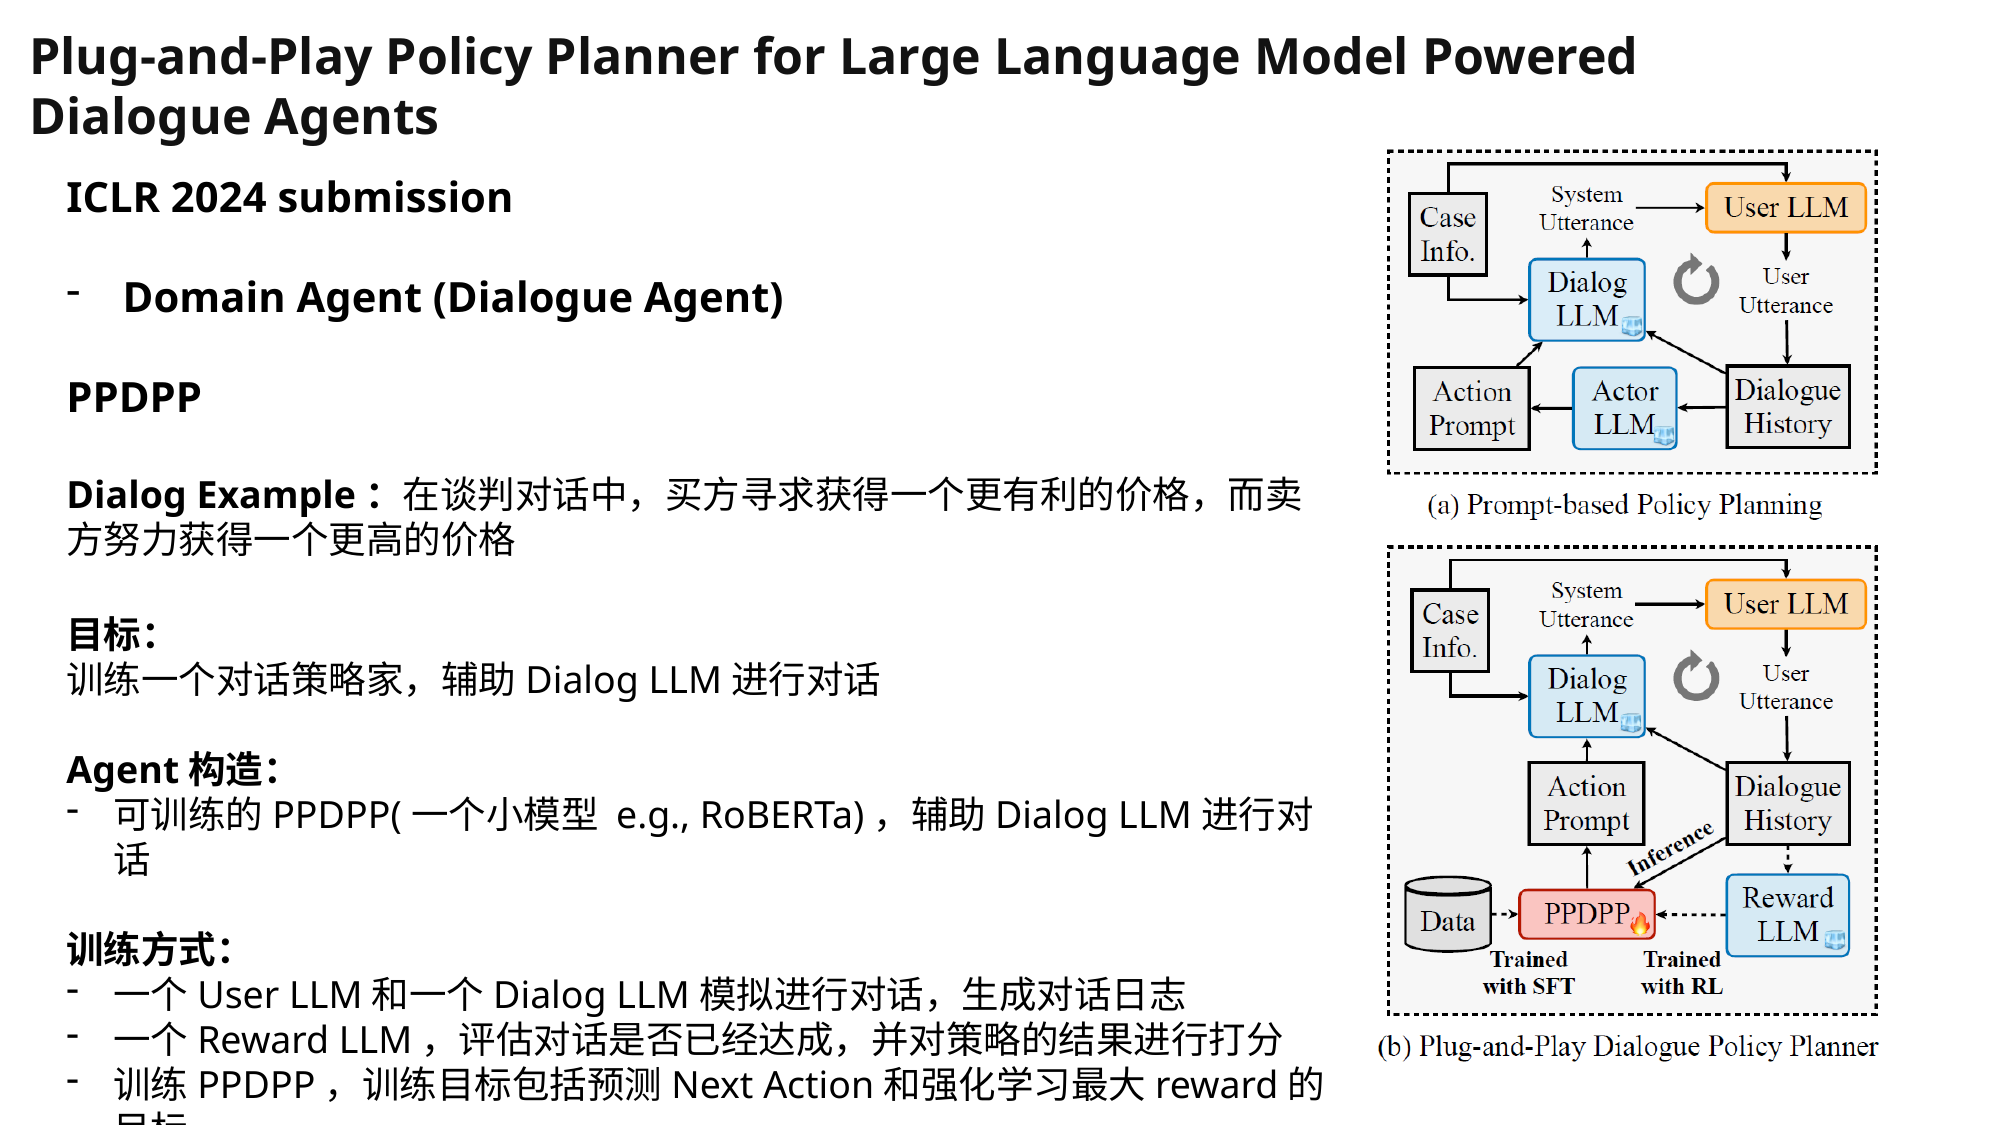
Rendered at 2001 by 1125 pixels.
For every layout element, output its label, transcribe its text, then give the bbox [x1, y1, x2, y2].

text_box Plug-and-Play Policy Planner for Large Language Model Powered Dialogue Agents [14, 16, 1816, 152]
picture [1351, 128, 1923, 1078]
text_box ICLR 2024 submission Domain Agent (Dialogue Agent) PPDPP Dialog Example：在谈判对话中，买方寻求获得一个更有利的价格，而卖方努力获得一个更高的价格 目标： 训练一个对话策略家，辅助Dialog LLM进行对话 Agent构造： 可训练的PPDPP(一个小模型 e.g., RoBERTa)，辅助Dialog LLM进行对话 训练方式： 一个User LLM和一个Dialog LLM模拟进行对话，生成对话日志 一个Reward LLM，评估对话是否已经达成，并对策略的结果进行打分 训练PPDPP，训练目标包括预测Next Action和强化学习最大reward的目标 [51, 163, 1352, 1125]
